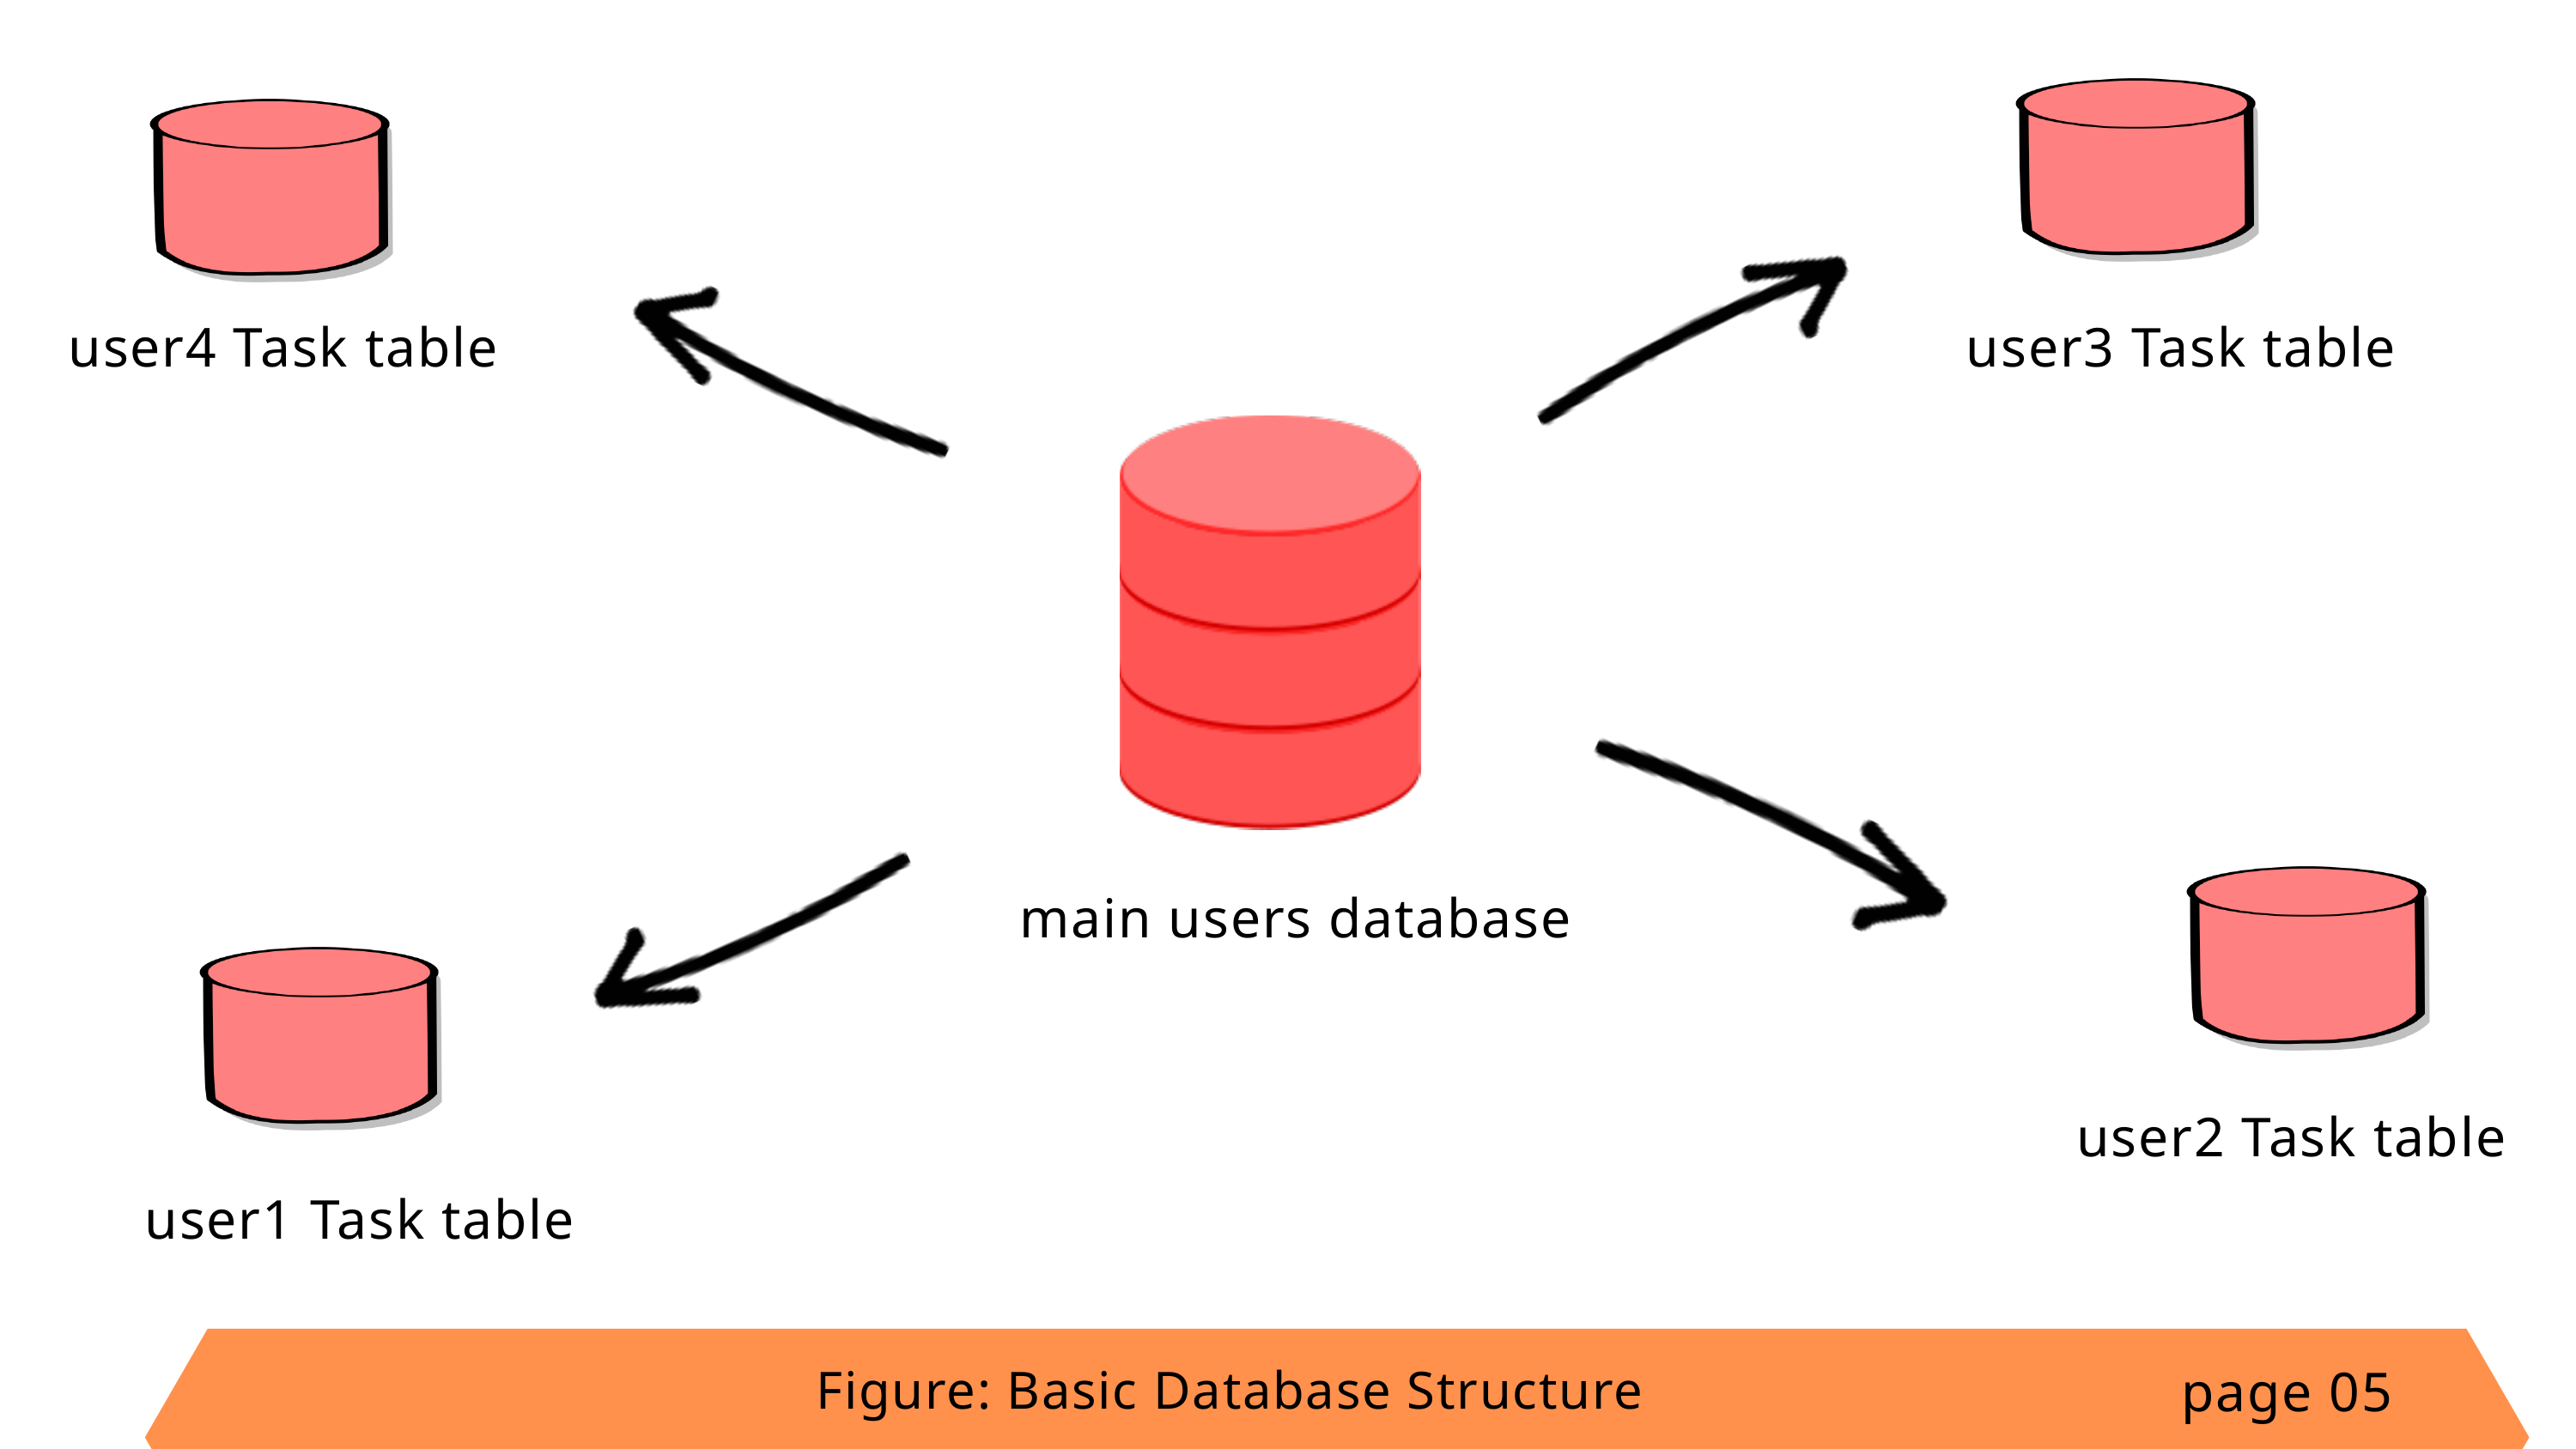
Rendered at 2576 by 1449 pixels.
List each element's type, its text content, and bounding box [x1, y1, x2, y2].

picture [2010, 77, 2261, 265]
text_box main users database [1019, 873, 1655, 949]
picture [1575, 701, 1965, 959]
picture [144, 99, 395, 287]
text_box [144, 1328, 2530, 1449]
text_box user2 Task table [2076, 1091, 2537, 1167]
text_box user3 Task table [1965, 302, 2426, 378]
picture [193, 946, 444, 1134]
text_box user4 Task table [68, 302, 528, 378]
picture [2181, 866, 2432, 1054]
picture [1521, 227, 1868, 463]
text_box user1 Task table [144, 1174, 605, 1250]
picture [574, 815, 926, 1039]
picture [618, 262, 967, 492]
picture [1120, 415, 1422, 830]
